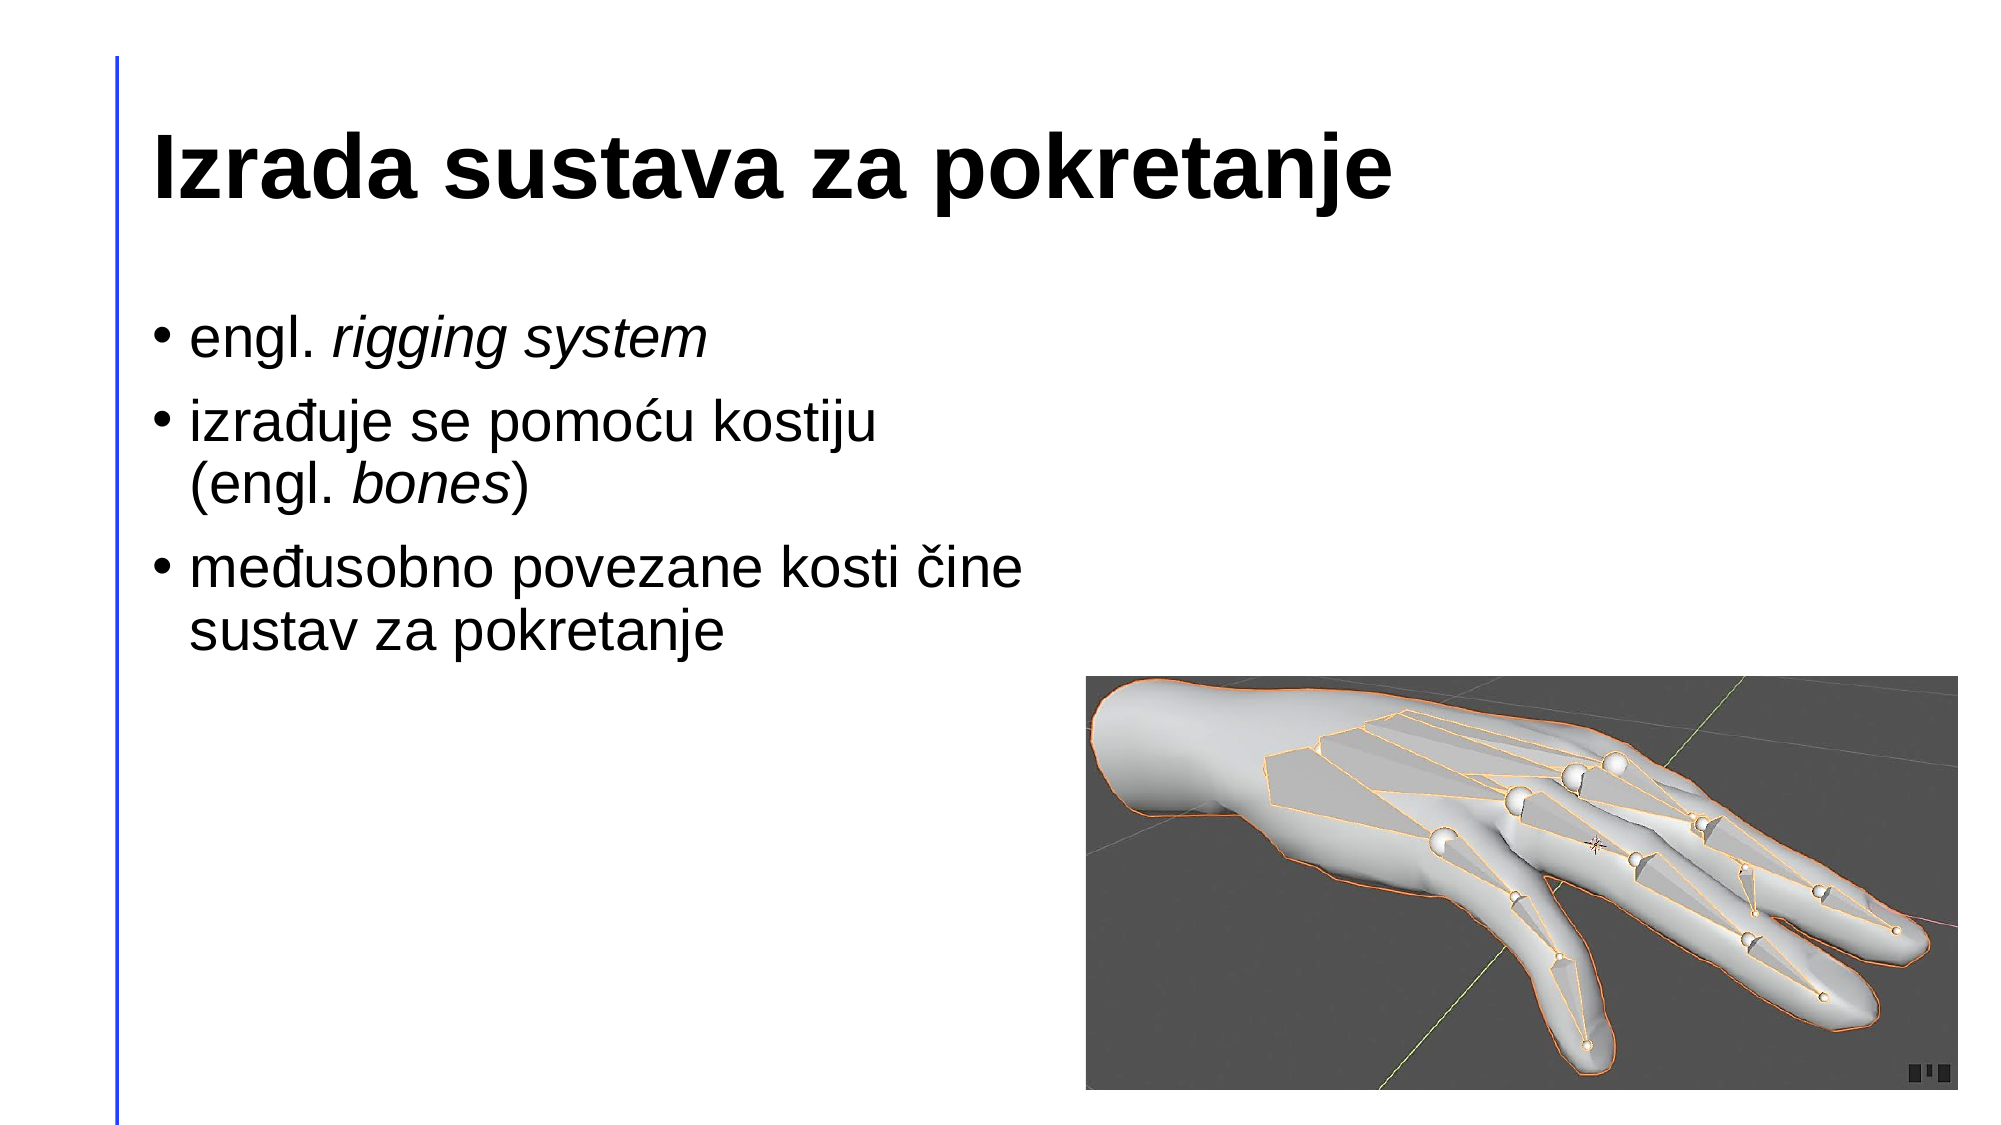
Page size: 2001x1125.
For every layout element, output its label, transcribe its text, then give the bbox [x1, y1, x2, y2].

title Izrada sustava za pokretanje [137, 59, 1863, 278]
list engl. rigging system izrađuje se pomoću kostiju (engl. bones) međusobno povezane kosti čine sustav za pokretanje [137, 299, 1044, 1014]
picture [1085, 676, 1958, 1090]
